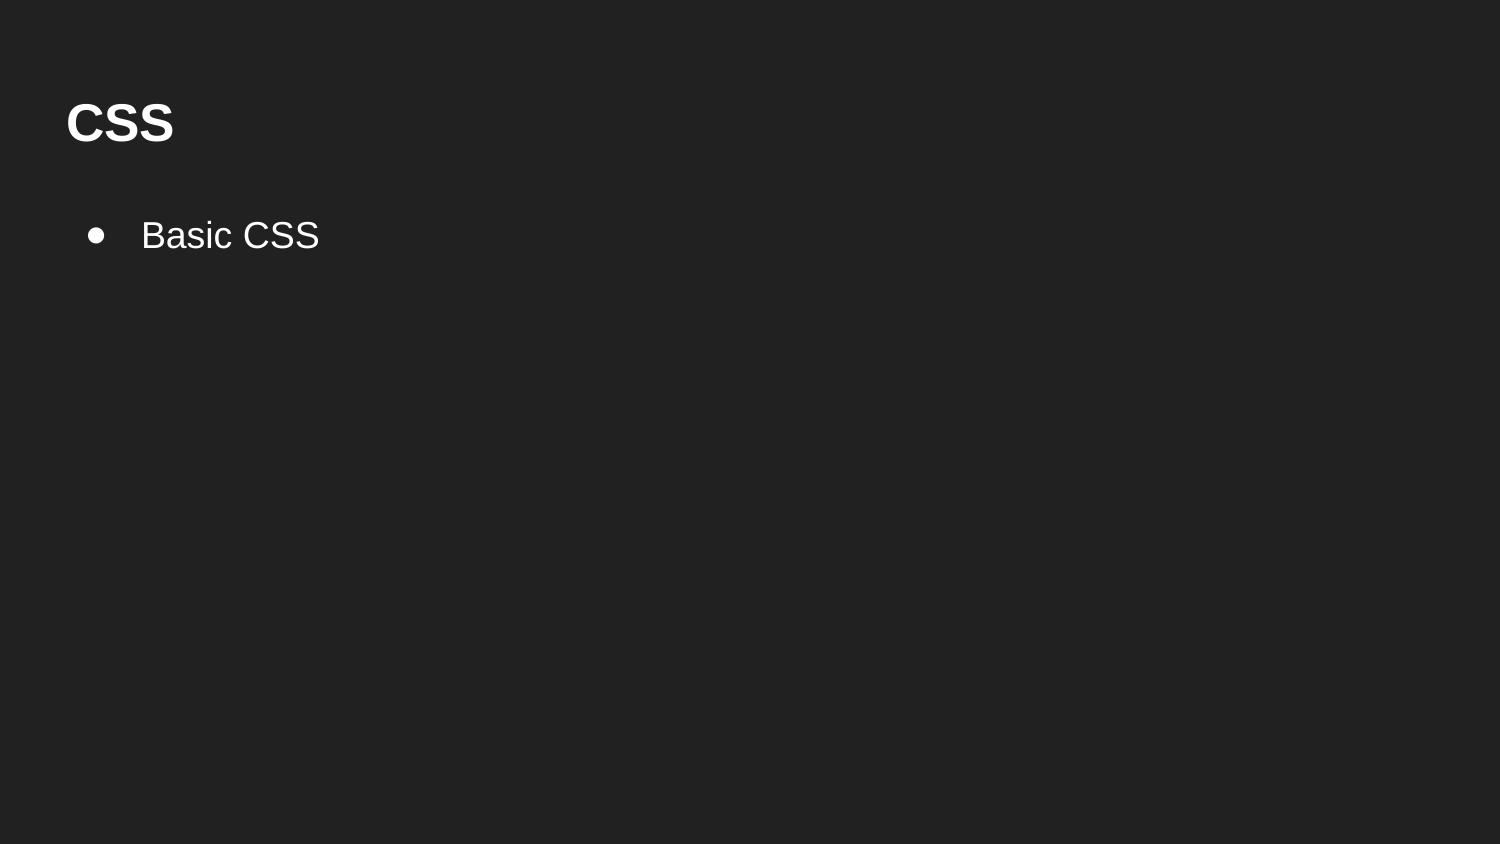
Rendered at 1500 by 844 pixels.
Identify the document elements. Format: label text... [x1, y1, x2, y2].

list Basic CSS [51, 189, 1449, 750]
title CSS [51, 72, 1449, 167]
